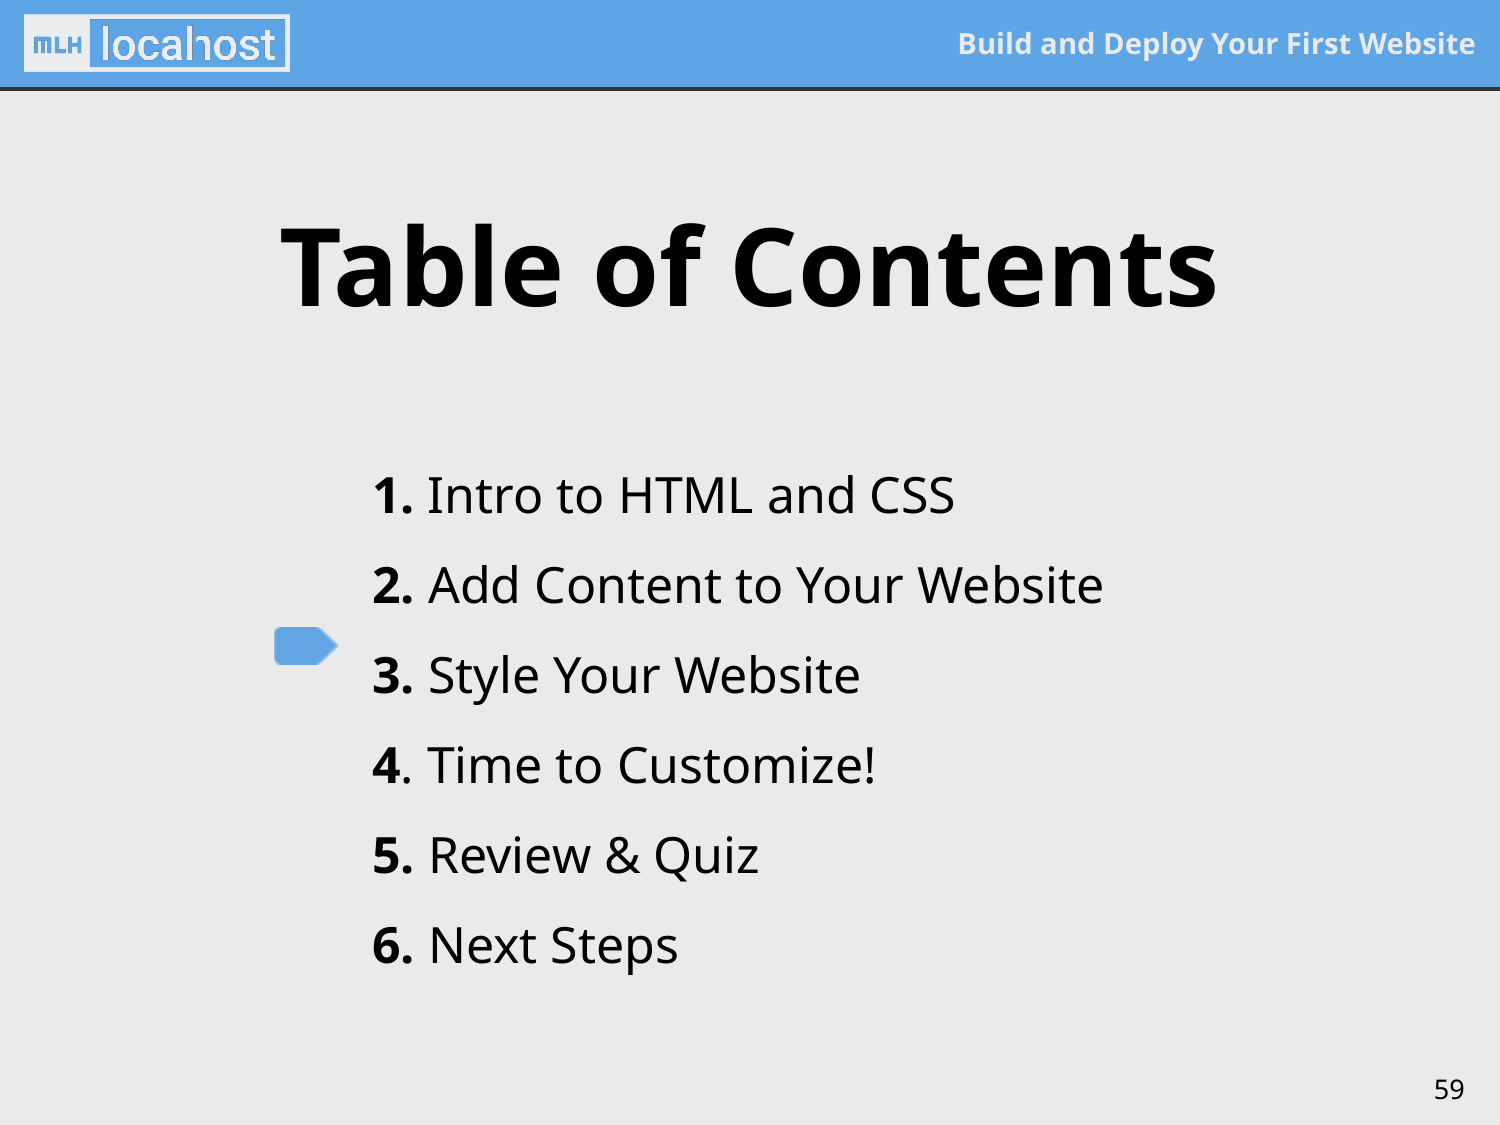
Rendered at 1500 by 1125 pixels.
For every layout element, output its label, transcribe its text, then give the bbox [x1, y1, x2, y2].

picture [273, 627, 339, 666]
slide_number ‹#› [1389, 1057, 1480, 1125]
picture [24, 14, 290, 72]
